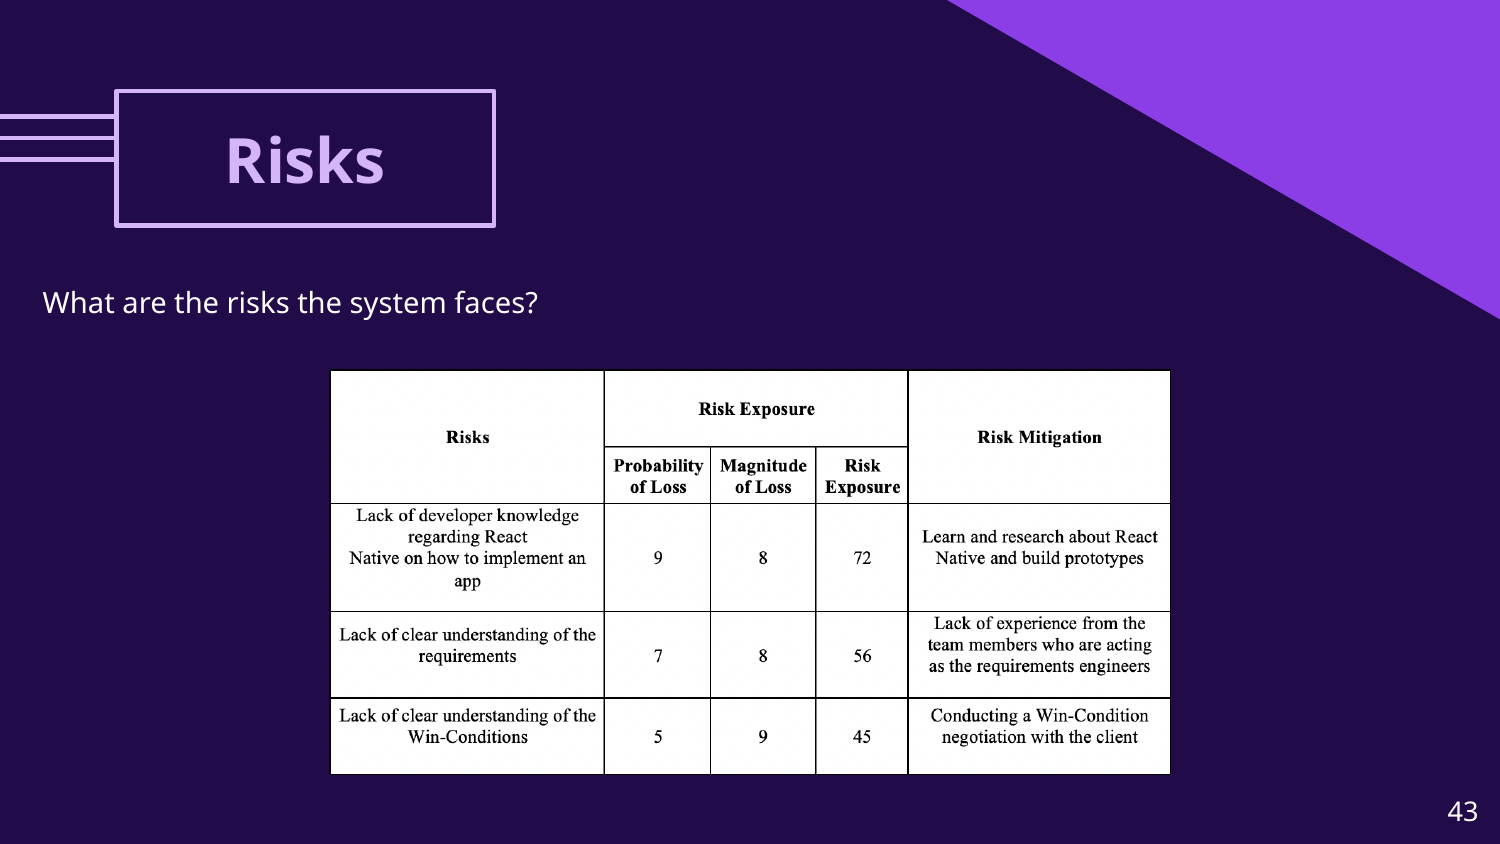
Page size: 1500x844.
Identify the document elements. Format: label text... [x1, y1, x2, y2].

text_box [947, 0, 1500, 320]
picture [329, 369, 1171, 776]
title Risks [114, 89, 496, 228]
slide_number ‹#› [1403, 779, 1494, 844]
text_box What are the risks the system faces? [27, 268, 605, 327]
